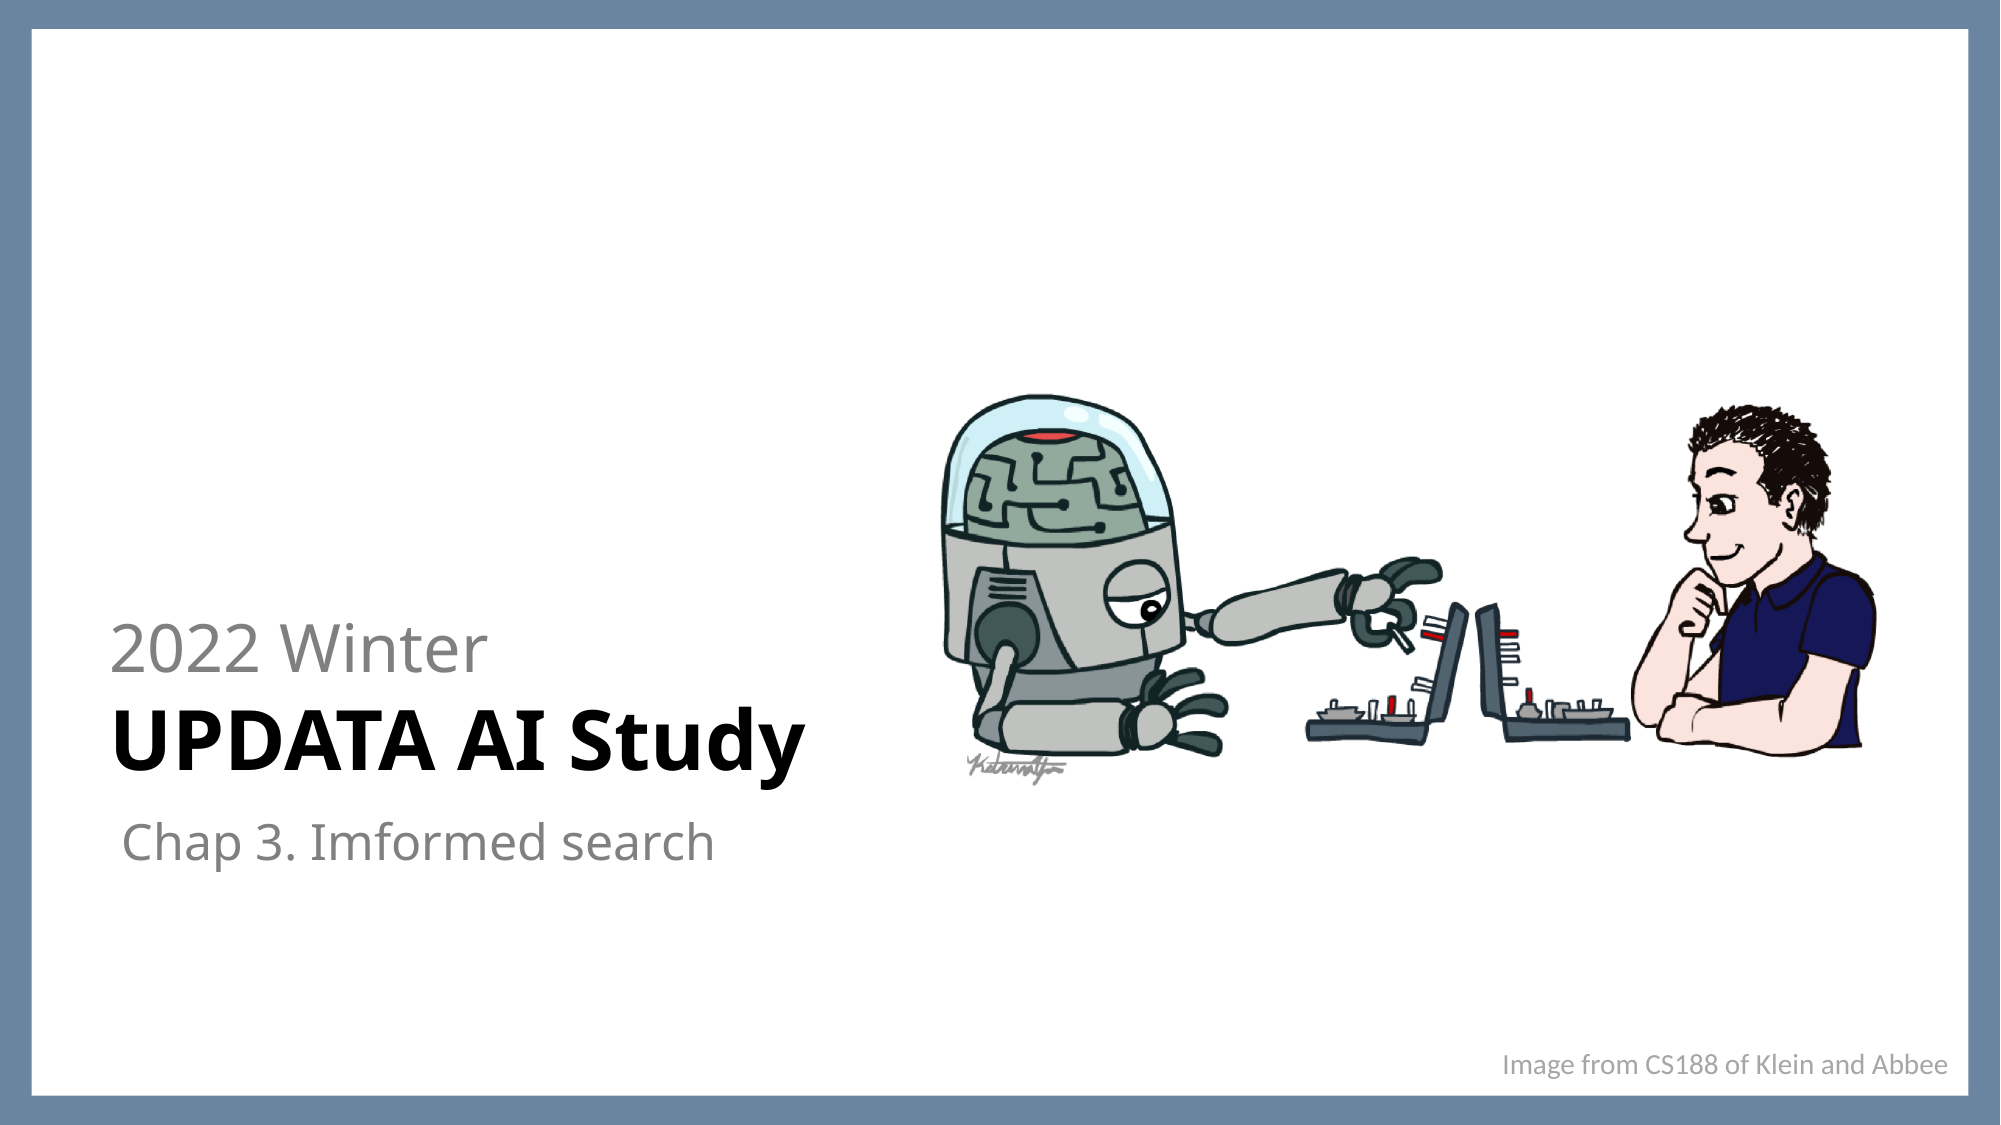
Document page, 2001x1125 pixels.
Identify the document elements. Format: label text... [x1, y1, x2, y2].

picture [899, 325, 1894, 796]
text_box 2022 Winter [94, 567, 800, 695]
text_box UPDATA AI Study [94, 668, 899, 796]
text_box Image from CS188 of Klein and Abbee [1487, 1038, 1964, 1089]
text_box Chap 3. Imformed search [106, 795, 1534, 879]
